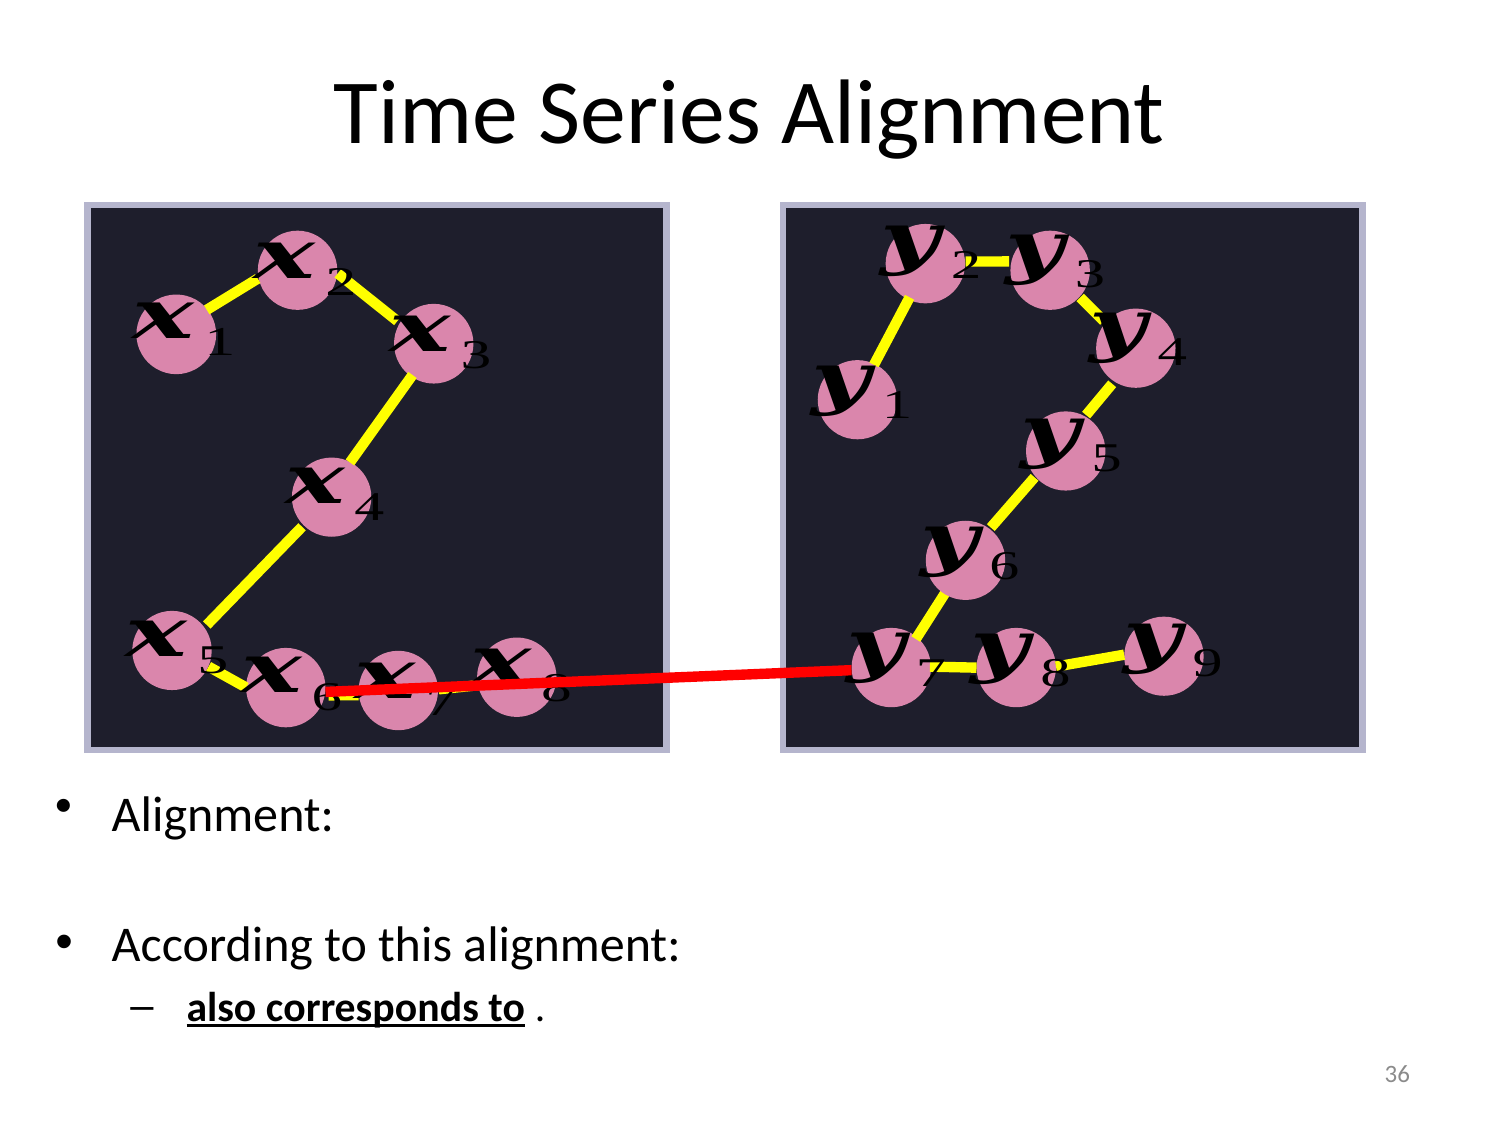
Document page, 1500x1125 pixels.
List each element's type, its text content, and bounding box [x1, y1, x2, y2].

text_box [87, 201, 1363, 751]
slide_number 36 [1074, 1042, 1425, 1103]
title Time Series Alignment [75, 24, 1425, 189]
